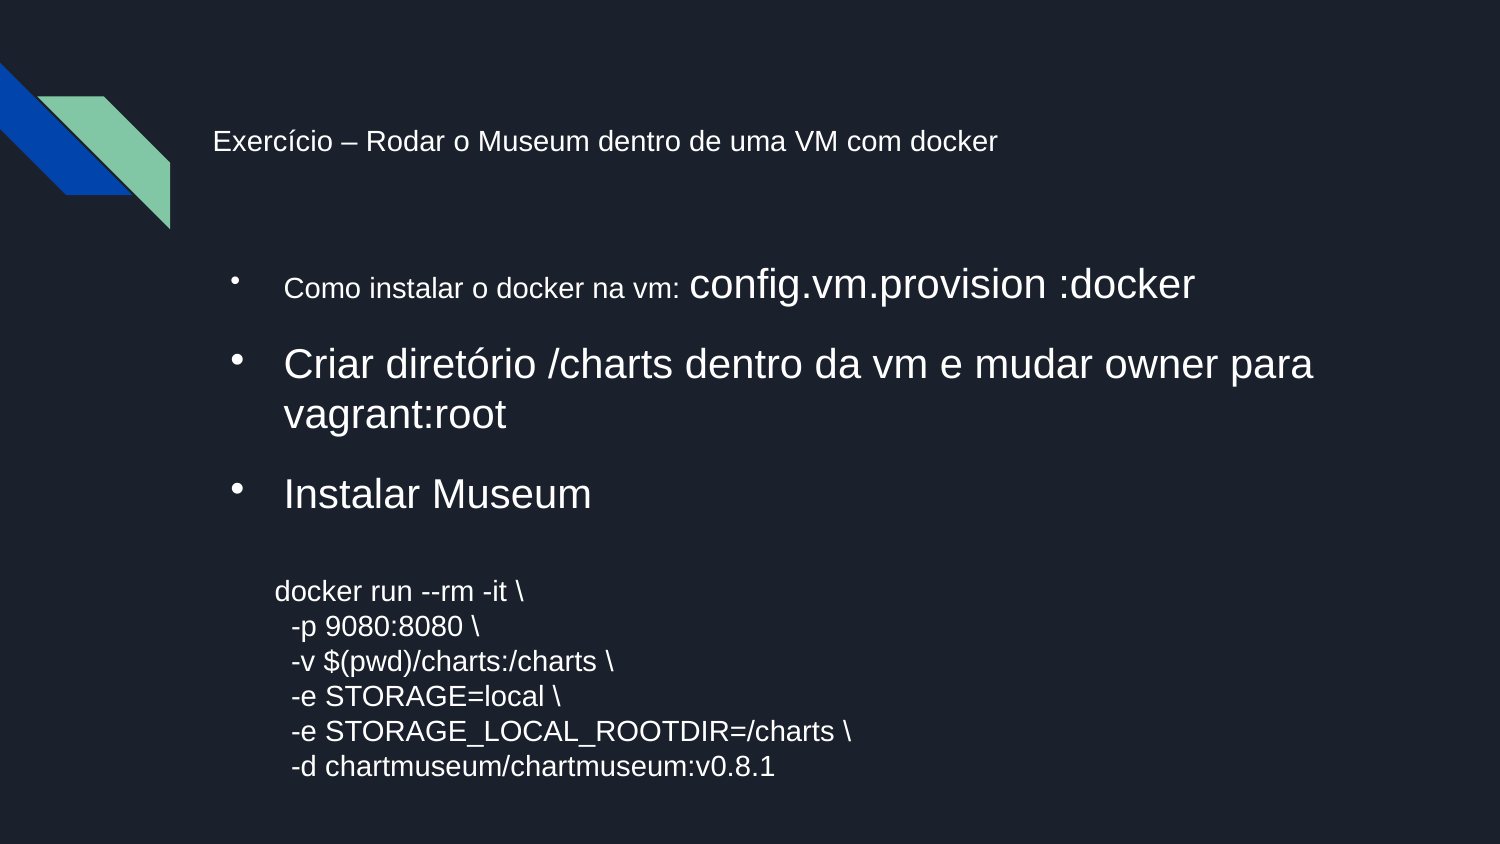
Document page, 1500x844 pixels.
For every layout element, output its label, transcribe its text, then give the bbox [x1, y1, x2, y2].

text_box Exercício – Rodar o Museum dentro de uma VM com docker [212, 64, 1368, 215]
text_box Como instalar o docker na vm: config.vm.provision :docker Criar diretório /charts dentro da vm e mudar owner para vagrant:root Instalar Museum [212, 257, 1368, 735]
text_box docker run --rm -it \ -p 9080:8080 \ -v $(pwd)/charts:/charts \ -e STORAGE=local \ -e STORAGE_LOCAL_ROOTDIR=/charts \ -d chartmuseum/chartmuseum:v0.8.1 [259, 565, 933, 777]
